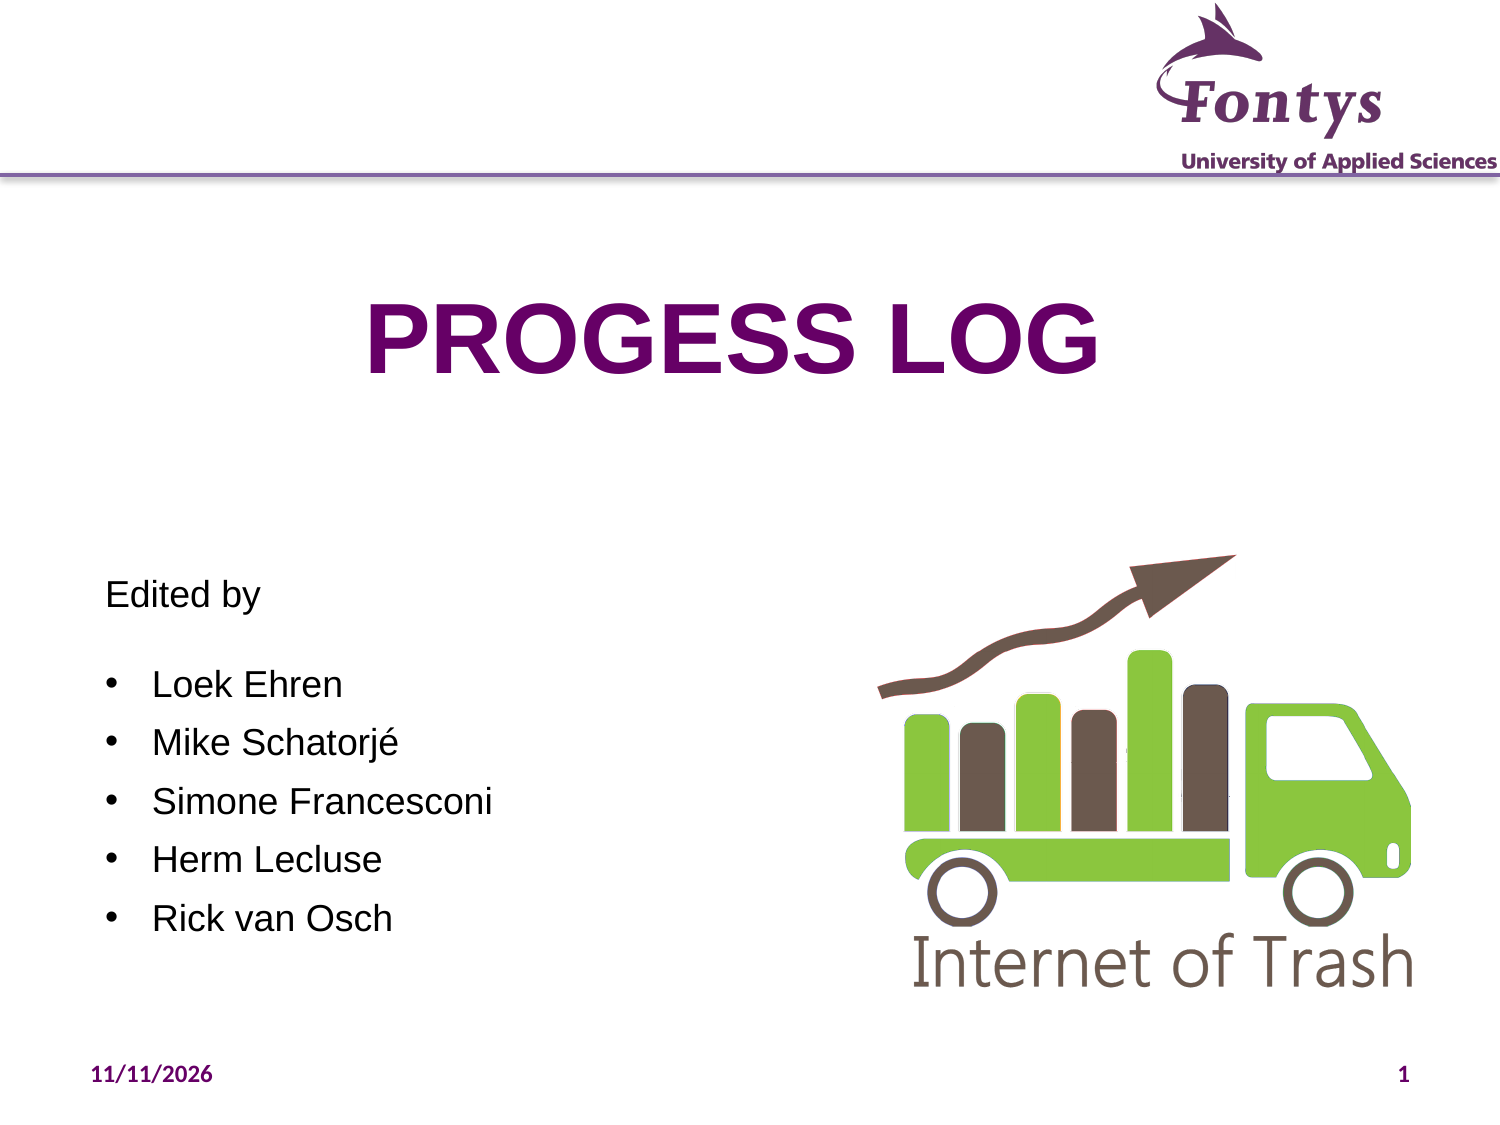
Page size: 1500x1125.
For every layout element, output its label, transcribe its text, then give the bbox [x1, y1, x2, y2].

text_box PROGESS LOG [305, 266, 1162, 401]
text_box Edited by Loek Ehren Mike Schatorjé Simone Francesconi Herm Lecluse Rick van Osch [90, 562, 619, 947]
slide_number 1 [1074, 1042, 1425, 1103]
picture [1152, 0, 1500, 175]
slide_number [75, 1042, 425, 1103]
picture [835, 529, 1472, 1017]
